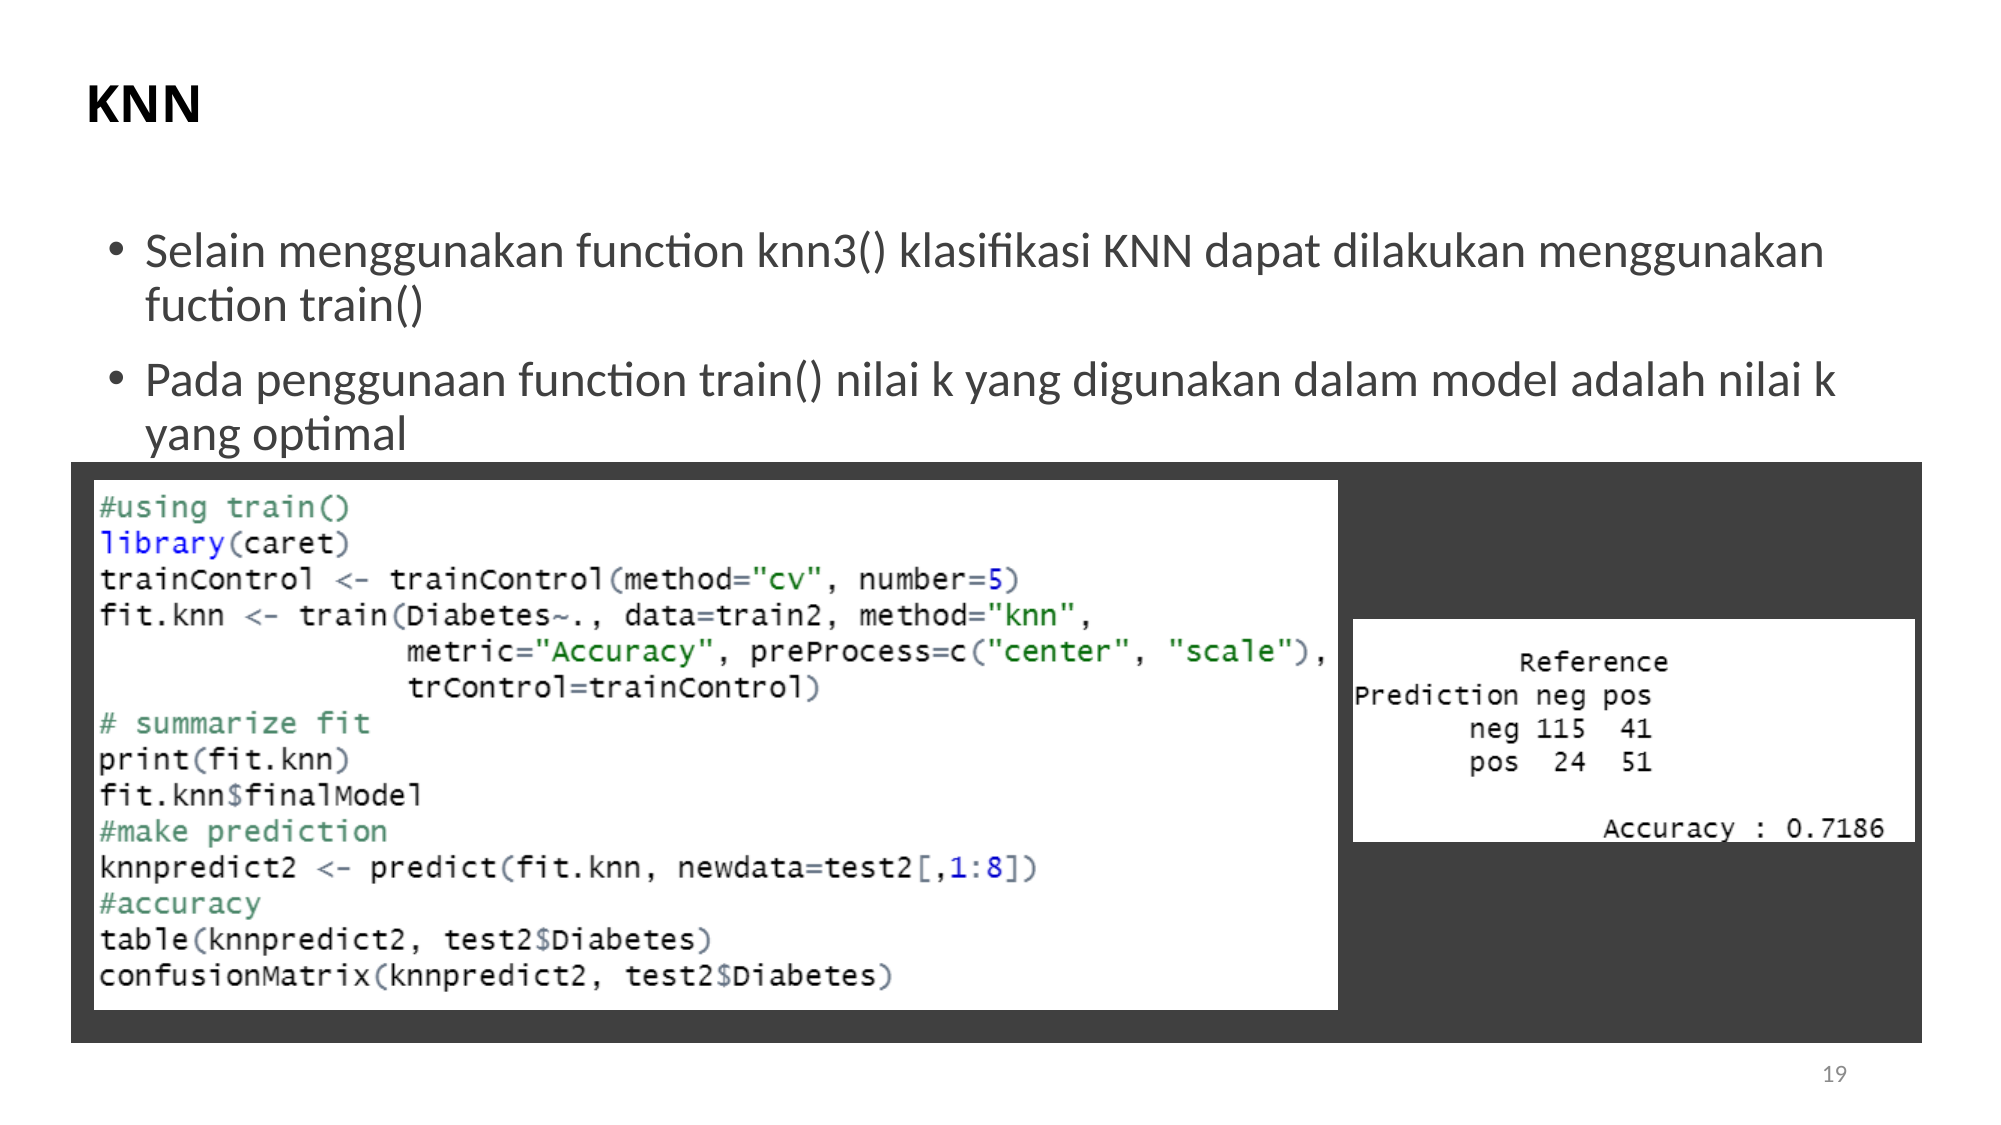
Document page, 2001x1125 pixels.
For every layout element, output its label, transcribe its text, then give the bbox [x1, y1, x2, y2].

picture [70, 461, 1922, 1043]
list Selain menggunakan function knn3() klasifikasi KNN dapat dilakukan menggunakan fuction train() Pada penggunaan function train() nilai k yang digunakan dalam model adalah nilai k yang optimal [78, 163, 1906, 461]
slide_number 19 [1412, 1043, 1863, 1103]
title KNN [70, 70, 1569, 142]
